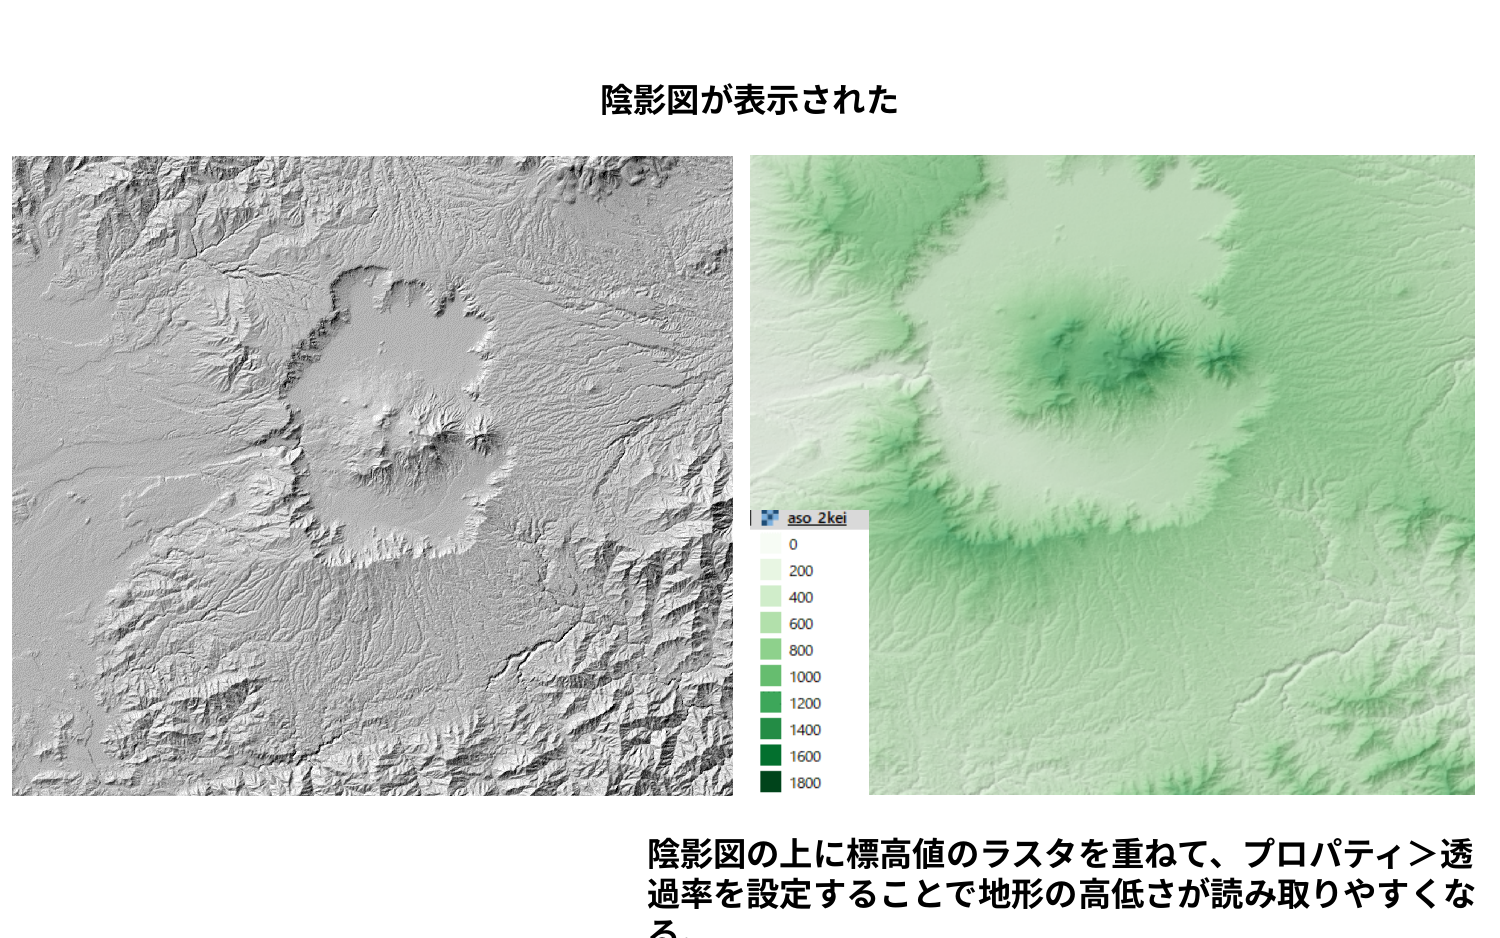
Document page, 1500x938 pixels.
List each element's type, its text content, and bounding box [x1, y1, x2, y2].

text_box 陰影図の上に標高値のラスタを重ねて、プロパティ＞透過率を設定することで地形の高低さが読み取りやすくなる。 [632, 825, 1500, 938]
text_box 陰影図が表示された [585, 71, 915, 127]
picture [12, 156, 733, 796]
picture [749, 155, 1475, 795]
